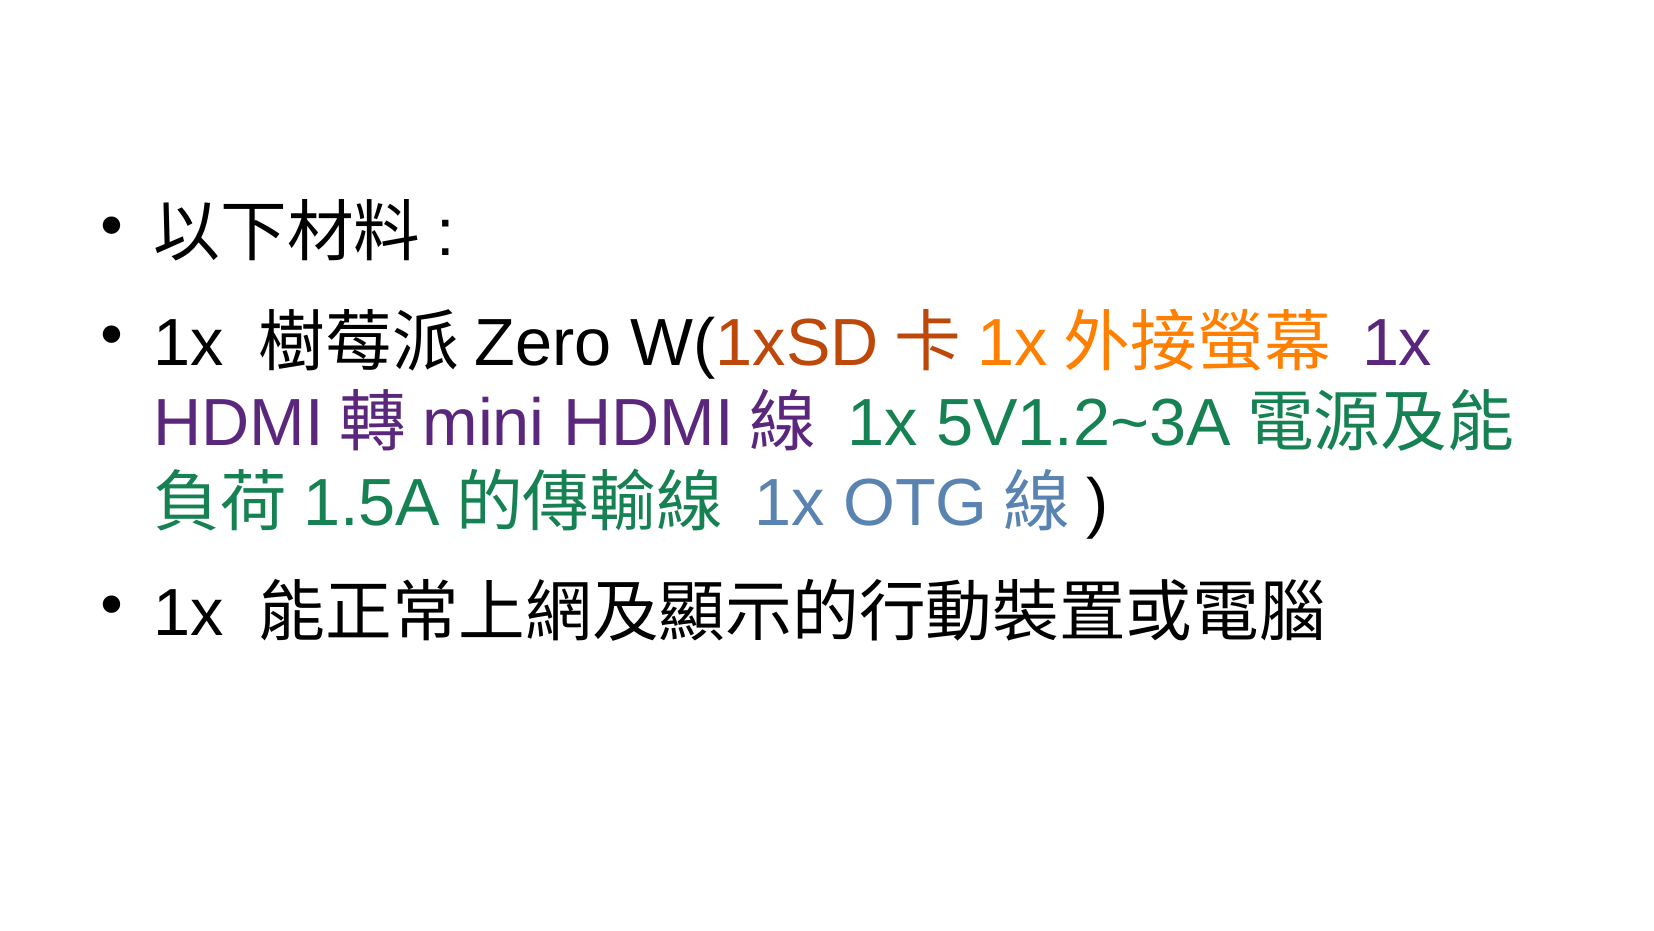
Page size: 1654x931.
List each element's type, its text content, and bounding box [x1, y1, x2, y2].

text_box 以下材料: 1x 樹莓派Zero W(1xSD卡1x外接螢幕 1x HDMI轉mini HDMI線 1x 5V1.2~3A電源及能負荷1.5A的傳輸線 1x OTG線) 1x 能正常上網及顯示的行動裝置或電腦 [82, 188, 1571, 768]
